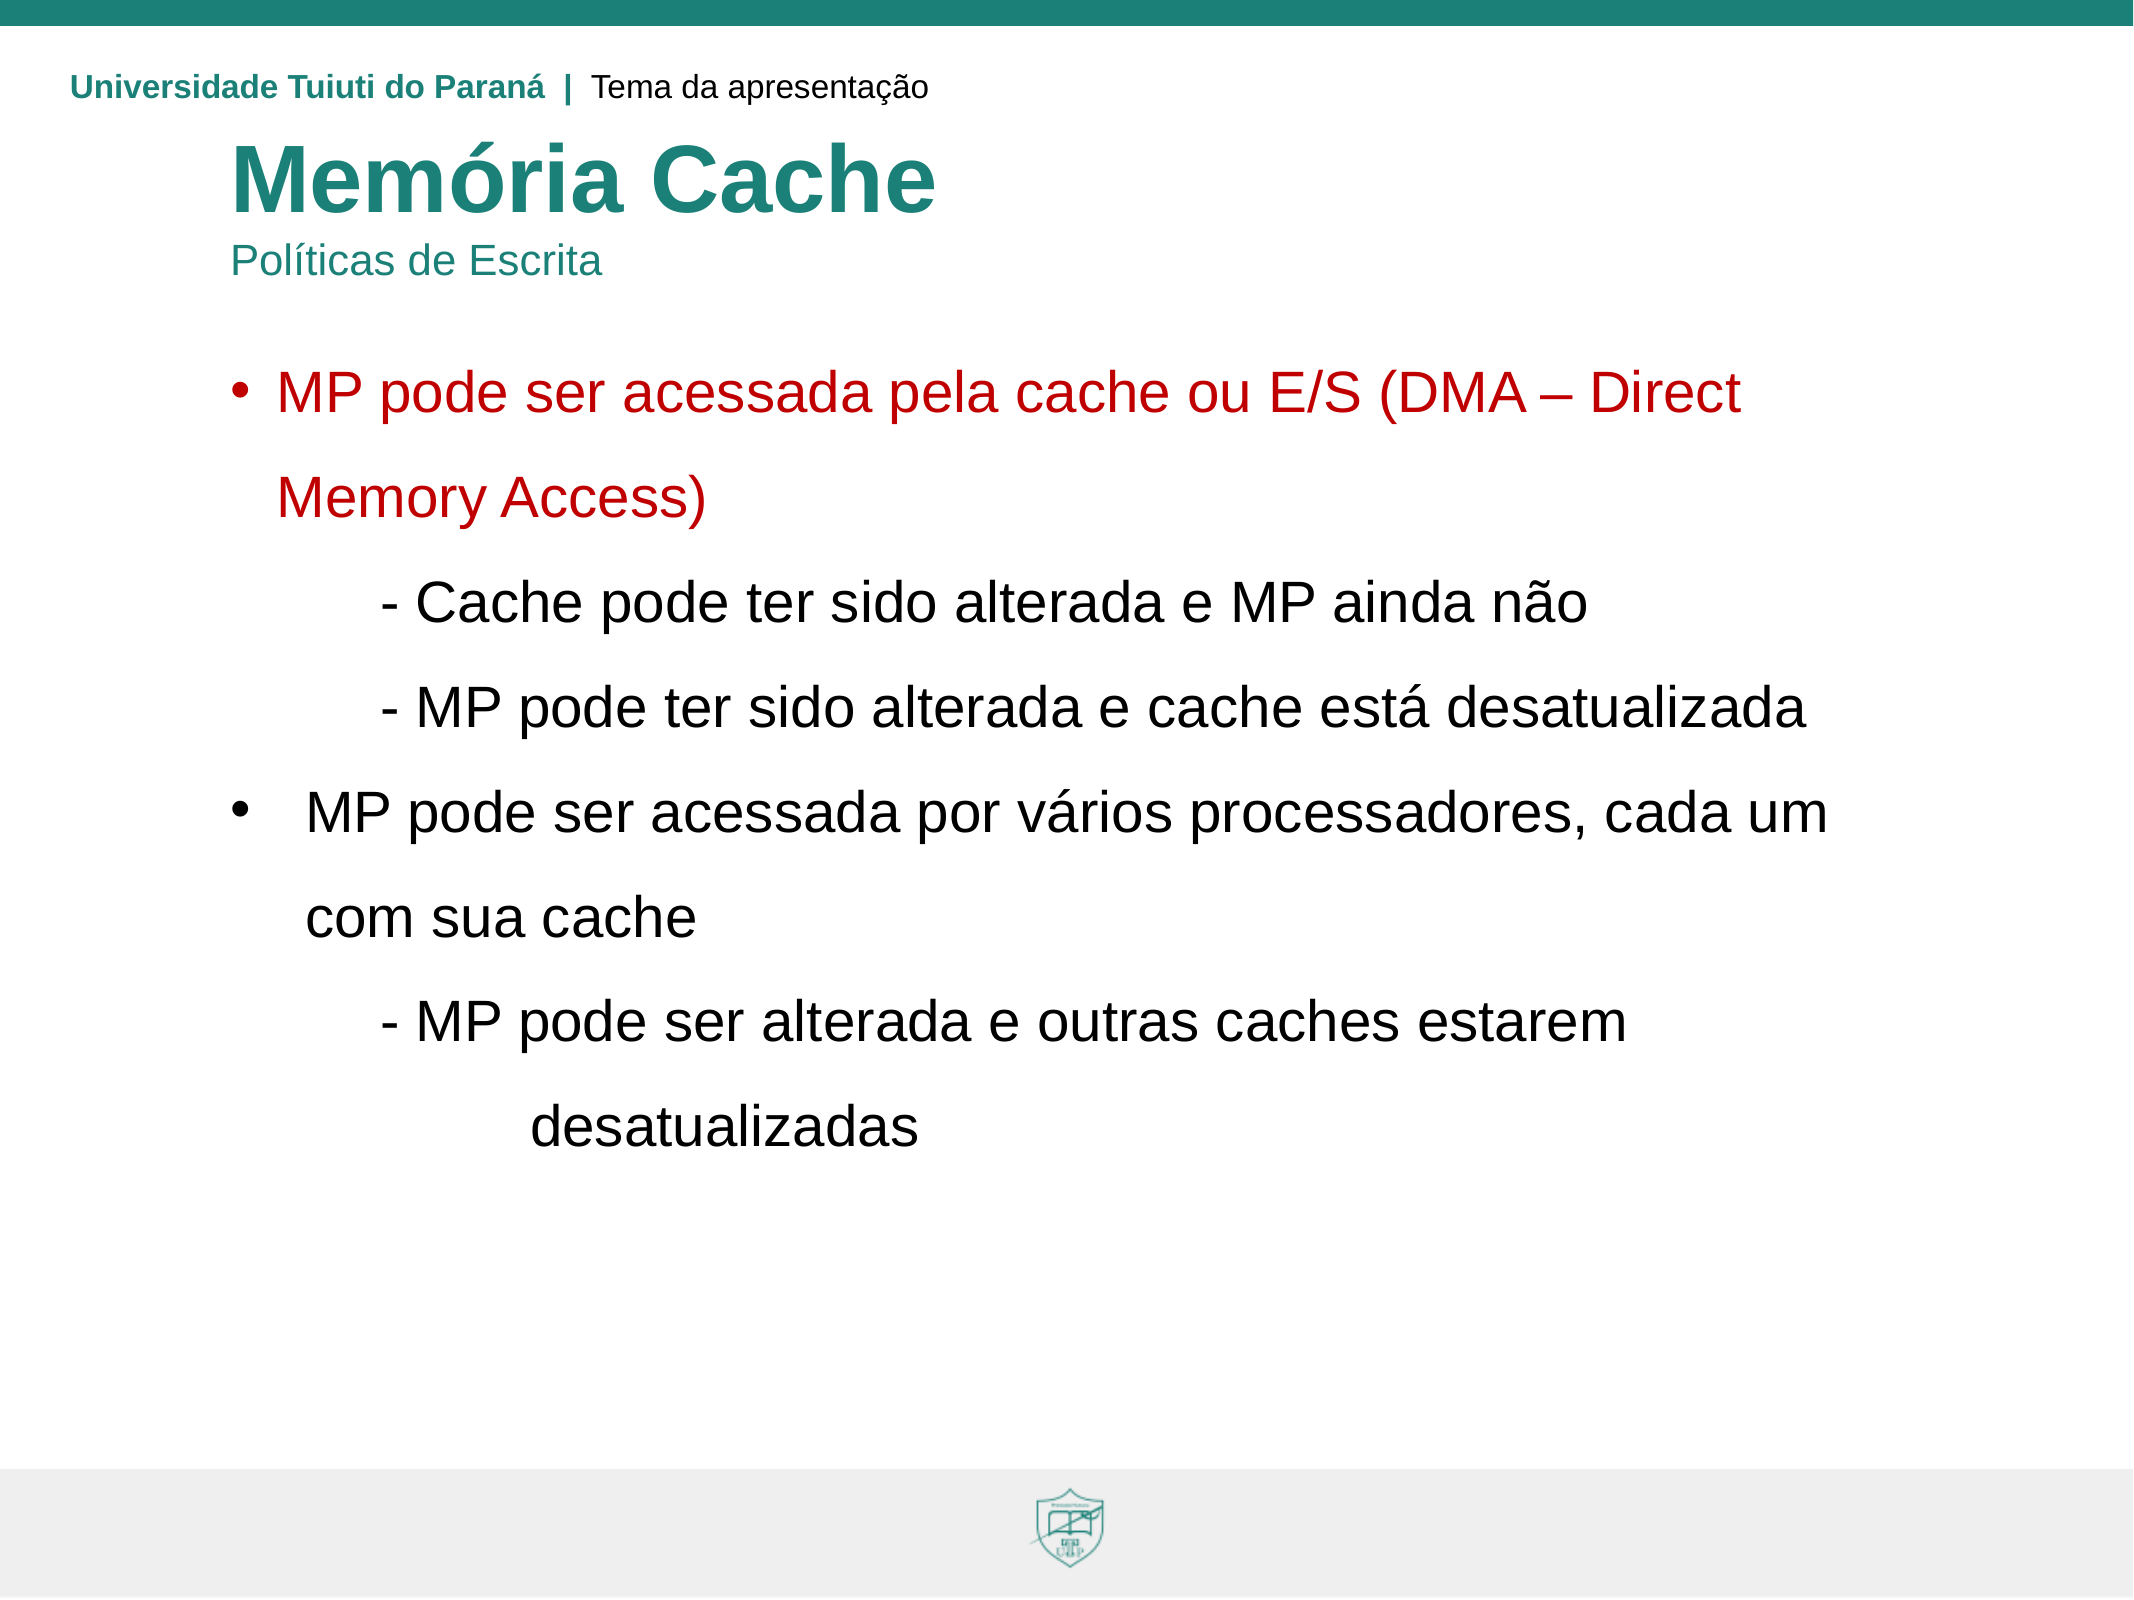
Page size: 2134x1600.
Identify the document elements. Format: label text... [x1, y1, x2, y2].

picture [0, 0, 2134, 26]
picture [0, 1469, 2134, 1598]
text_box Memória Cache Políticas de Escrita MP pode ser acessada pela cache ou E/S (DMA – Direct Memory Access) - Cache pode ter sido alterada e MP ainda não - MP pode ter sido alterada e cache está desatualizada MP pode ser acessada por vários processadores, cada um com sua cache - MP pode ser alterada e outras caches estarem desatualizadas [223, 110, 1910, 1165]
text_box Universidade Tuiuti do Paraná | Tema da apresentação [63, 59, 936, 112]
